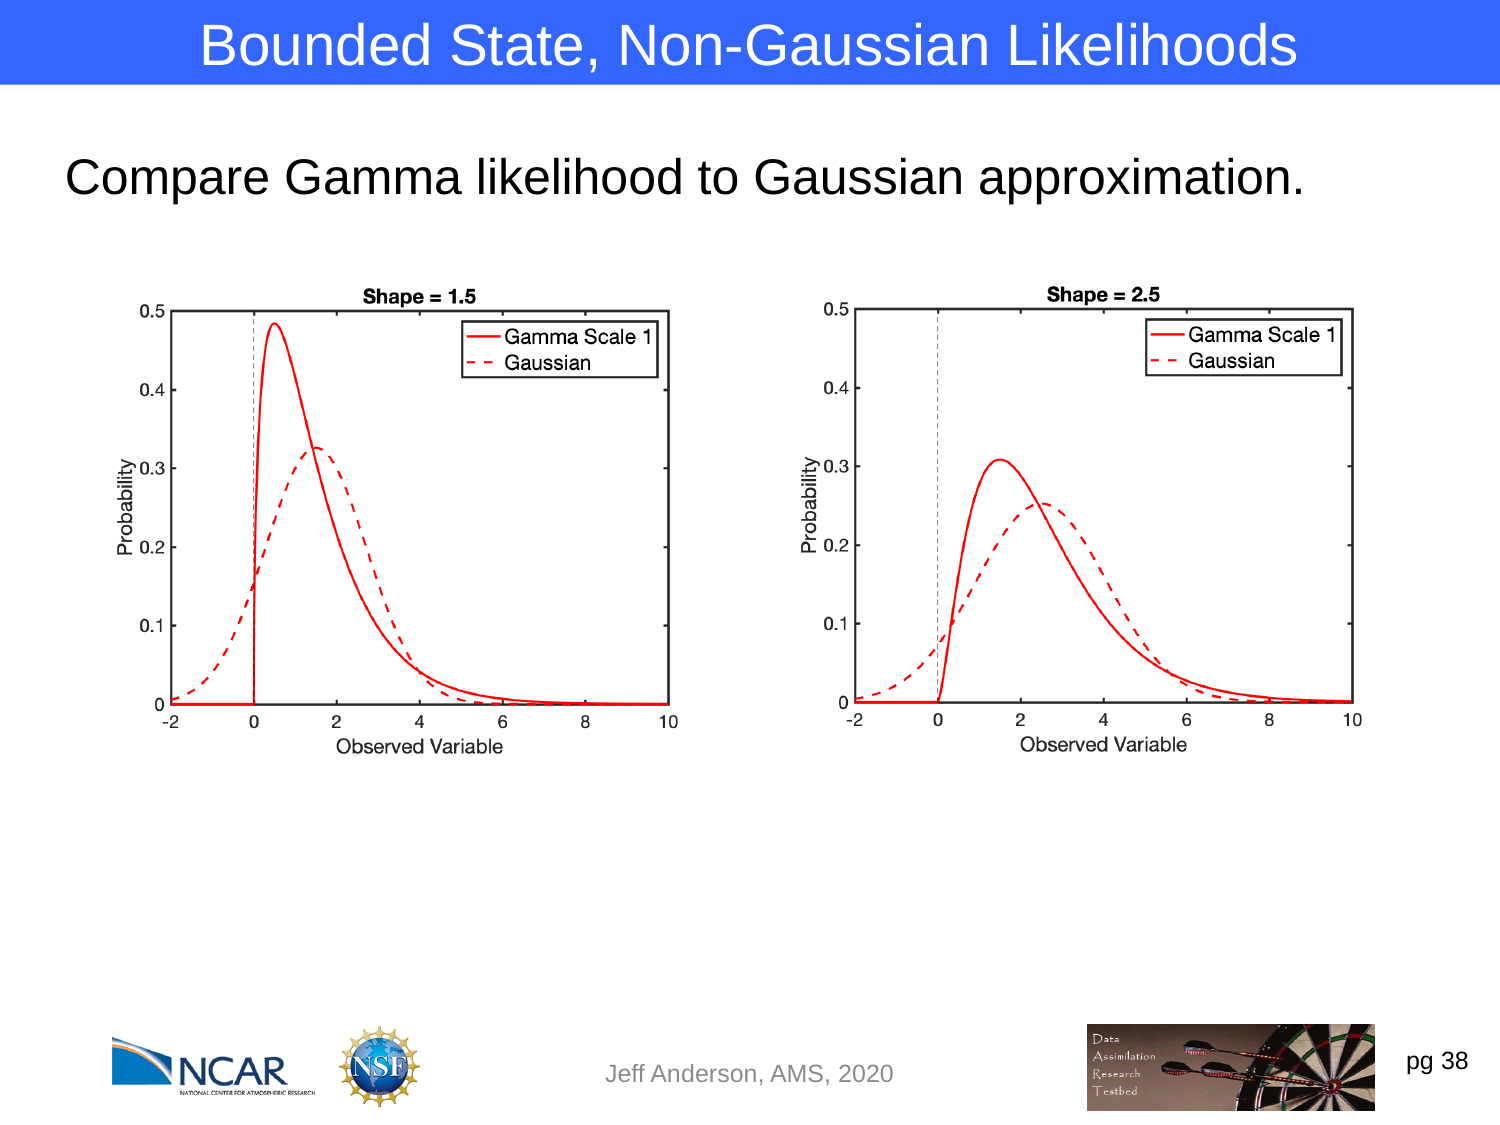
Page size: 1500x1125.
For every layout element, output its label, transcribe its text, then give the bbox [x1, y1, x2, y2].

picture [86, 274, 730, 757]
text_box Compare Gamma likelihood to Gaussian approximation. [50, 137, 1438, 213]
text_box Bounded State, Non-Gaussian Likelihoods [0, 0, 1500, 85]
picture [337, 1024, 421, 1108]
footer Jeff Anderson, AMS, 2020 [512, 1042, 988, 1103]
picture [770, 272, 1413, 755]
picture [1087, 1024, 1375, 1111]
picture [112, 1037, 315, 1095]
